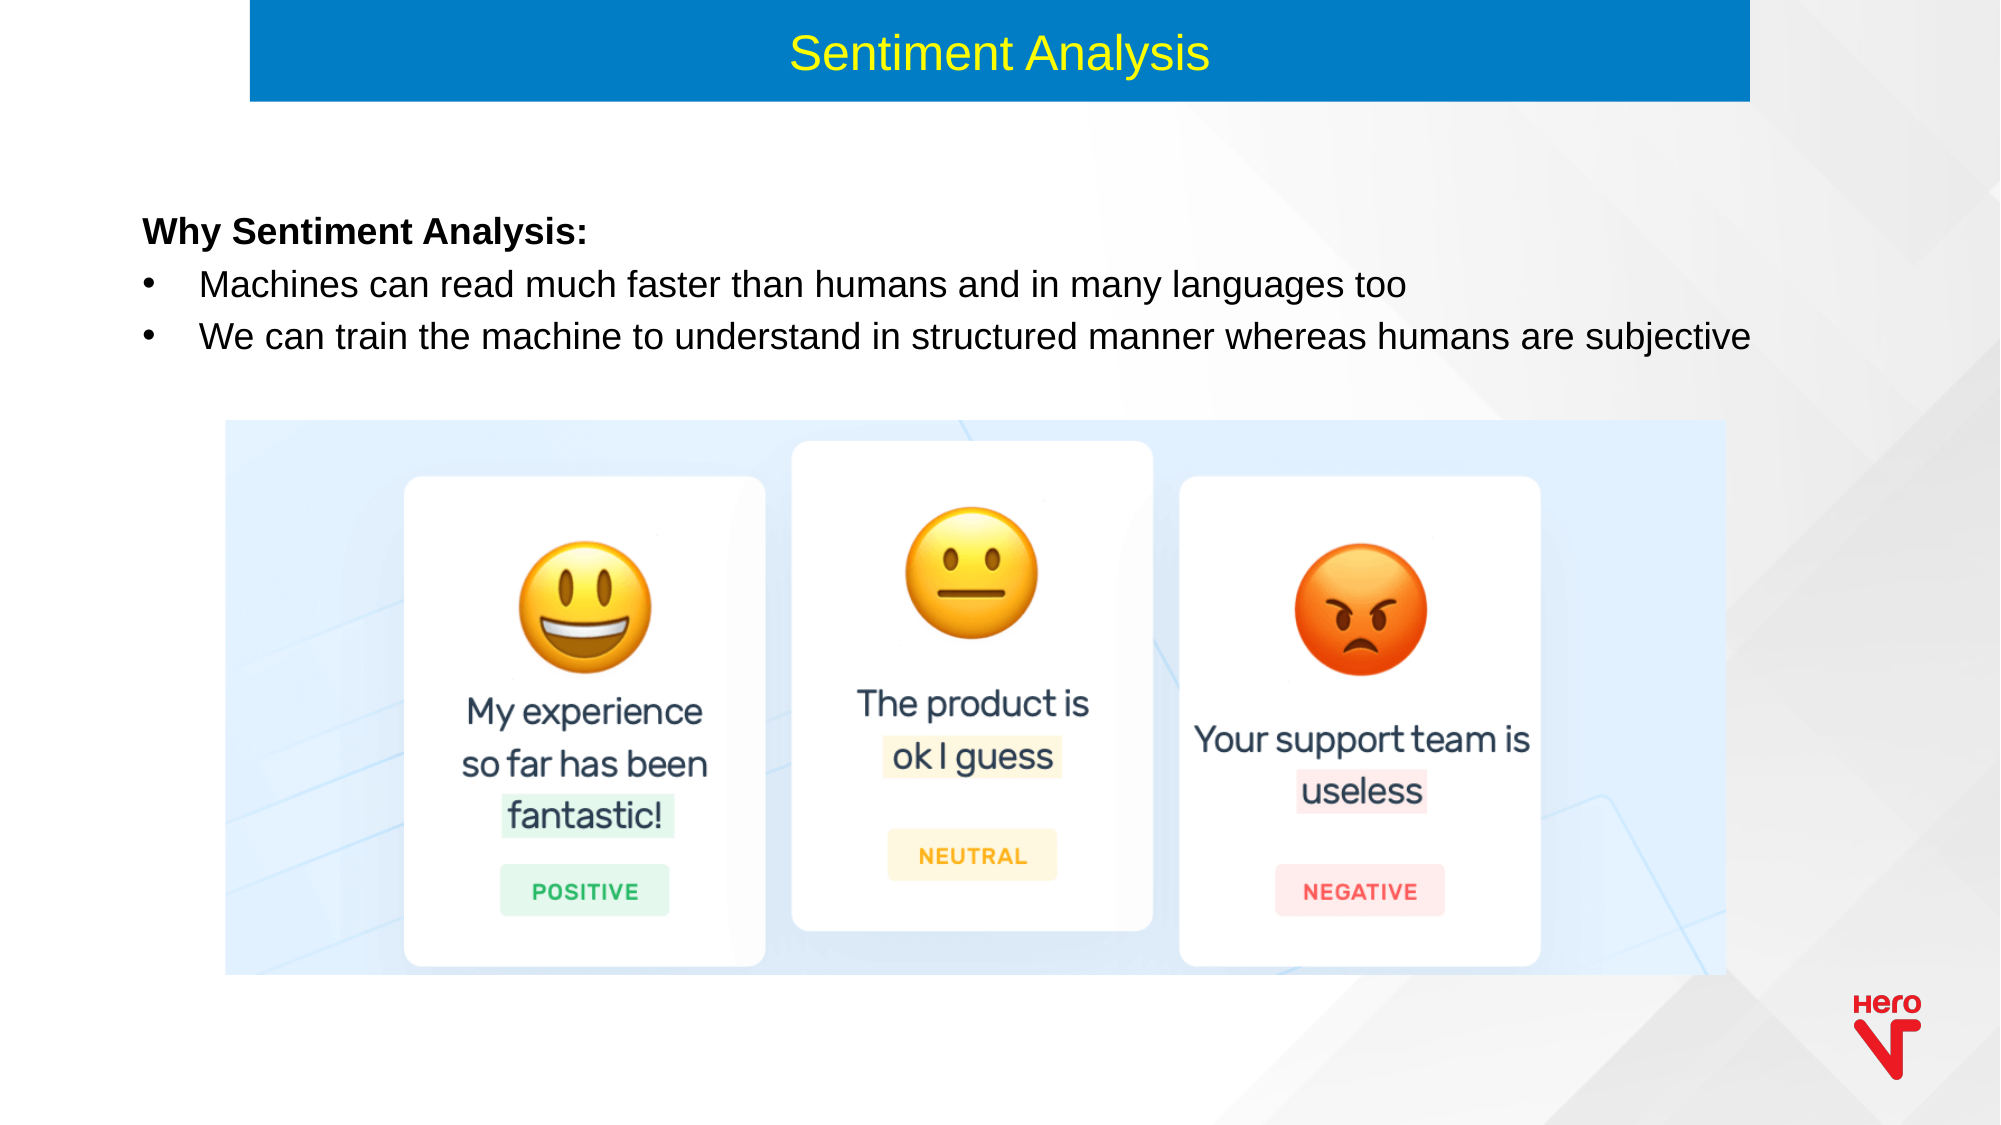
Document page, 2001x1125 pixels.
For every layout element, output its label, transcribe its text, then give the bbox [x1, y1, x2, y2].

picture [225, 420, 1727, 975]
text_box Why Sentiment Analysis: Machines can read much faster than humans and in many languages too We can train the machine to understand in structured manner whereas humans are subjective [127, 199, 1873, 400]
text_box Sentiment Analysis [249, 0, 1750, 102]
picture [1854, 995, 1921, 1080]
